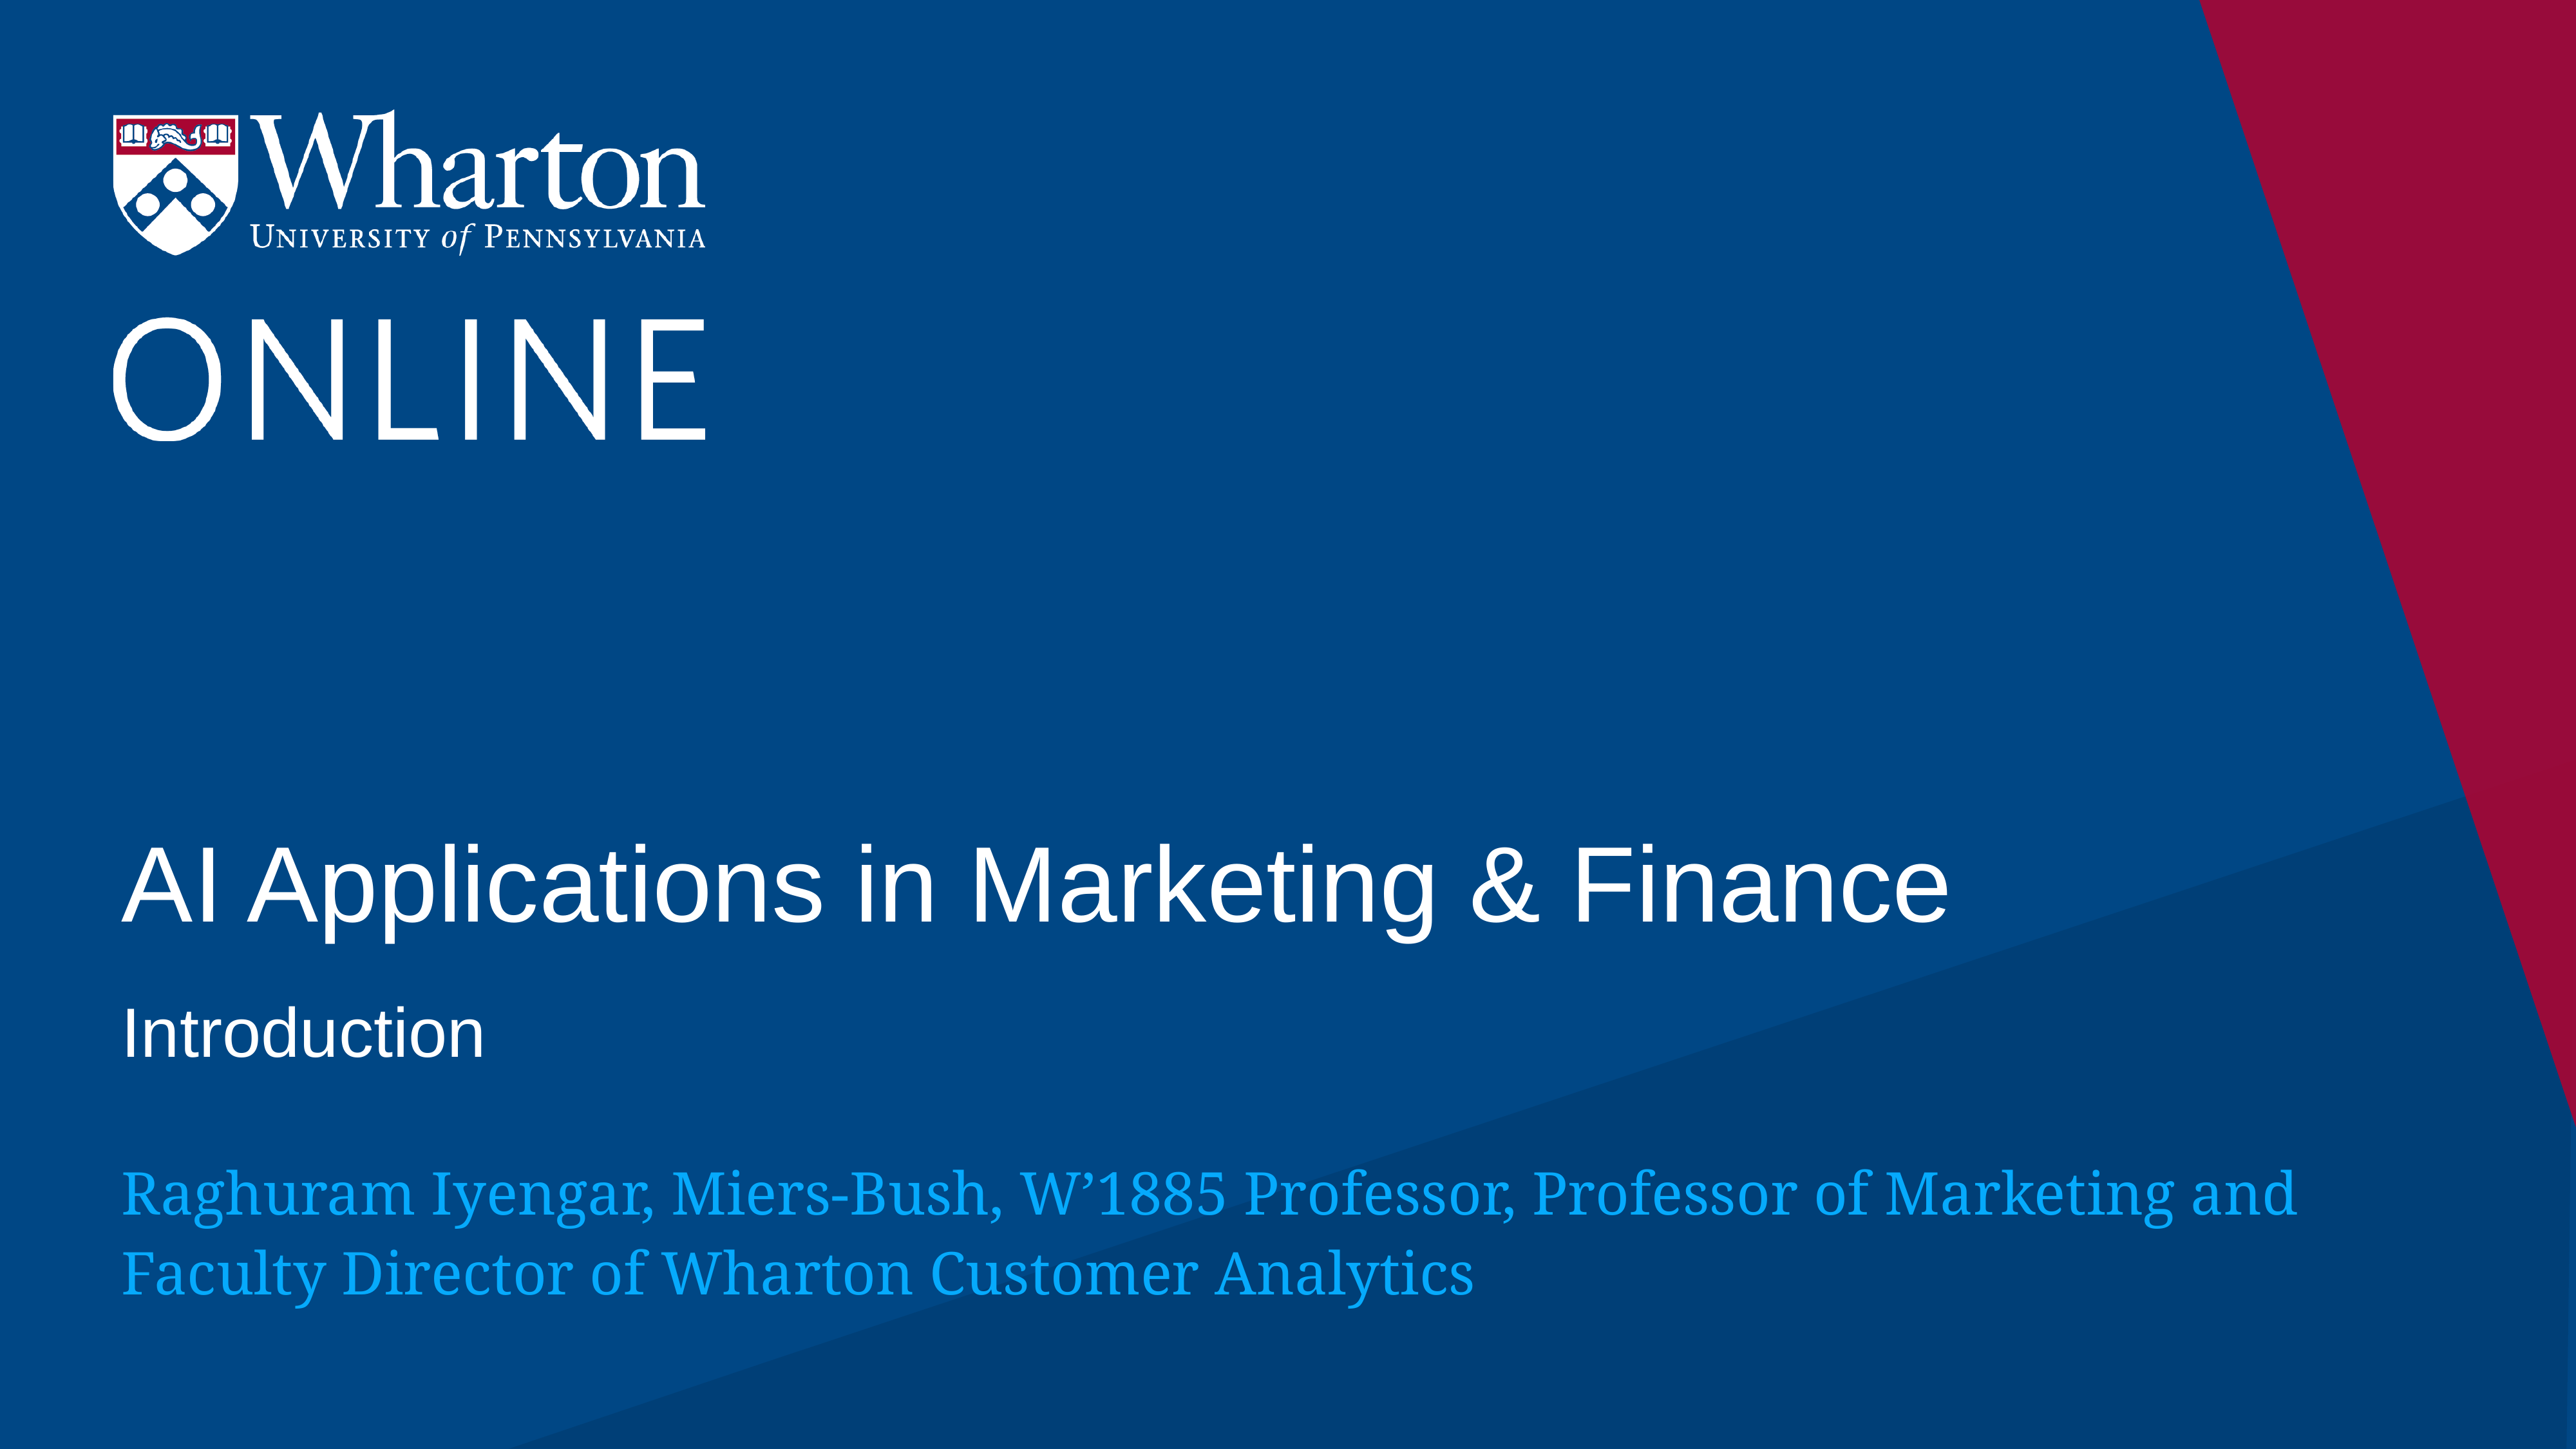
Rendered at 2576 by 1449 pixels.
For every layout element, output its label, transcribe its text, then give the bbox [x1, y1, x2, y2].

title AI Applications in Marketing & Finance [121, 721, 2414, 945]
list Raghuram Iyengar, Miers-Bush, W’1885 Professor, Professor of Marketing and Faculty Director of Wharton Customer Analytics [121, 1146, 2477, 1311]
picture [113, 109, 705, 441]
list Introduction [121, 976, 2281, 1116]
